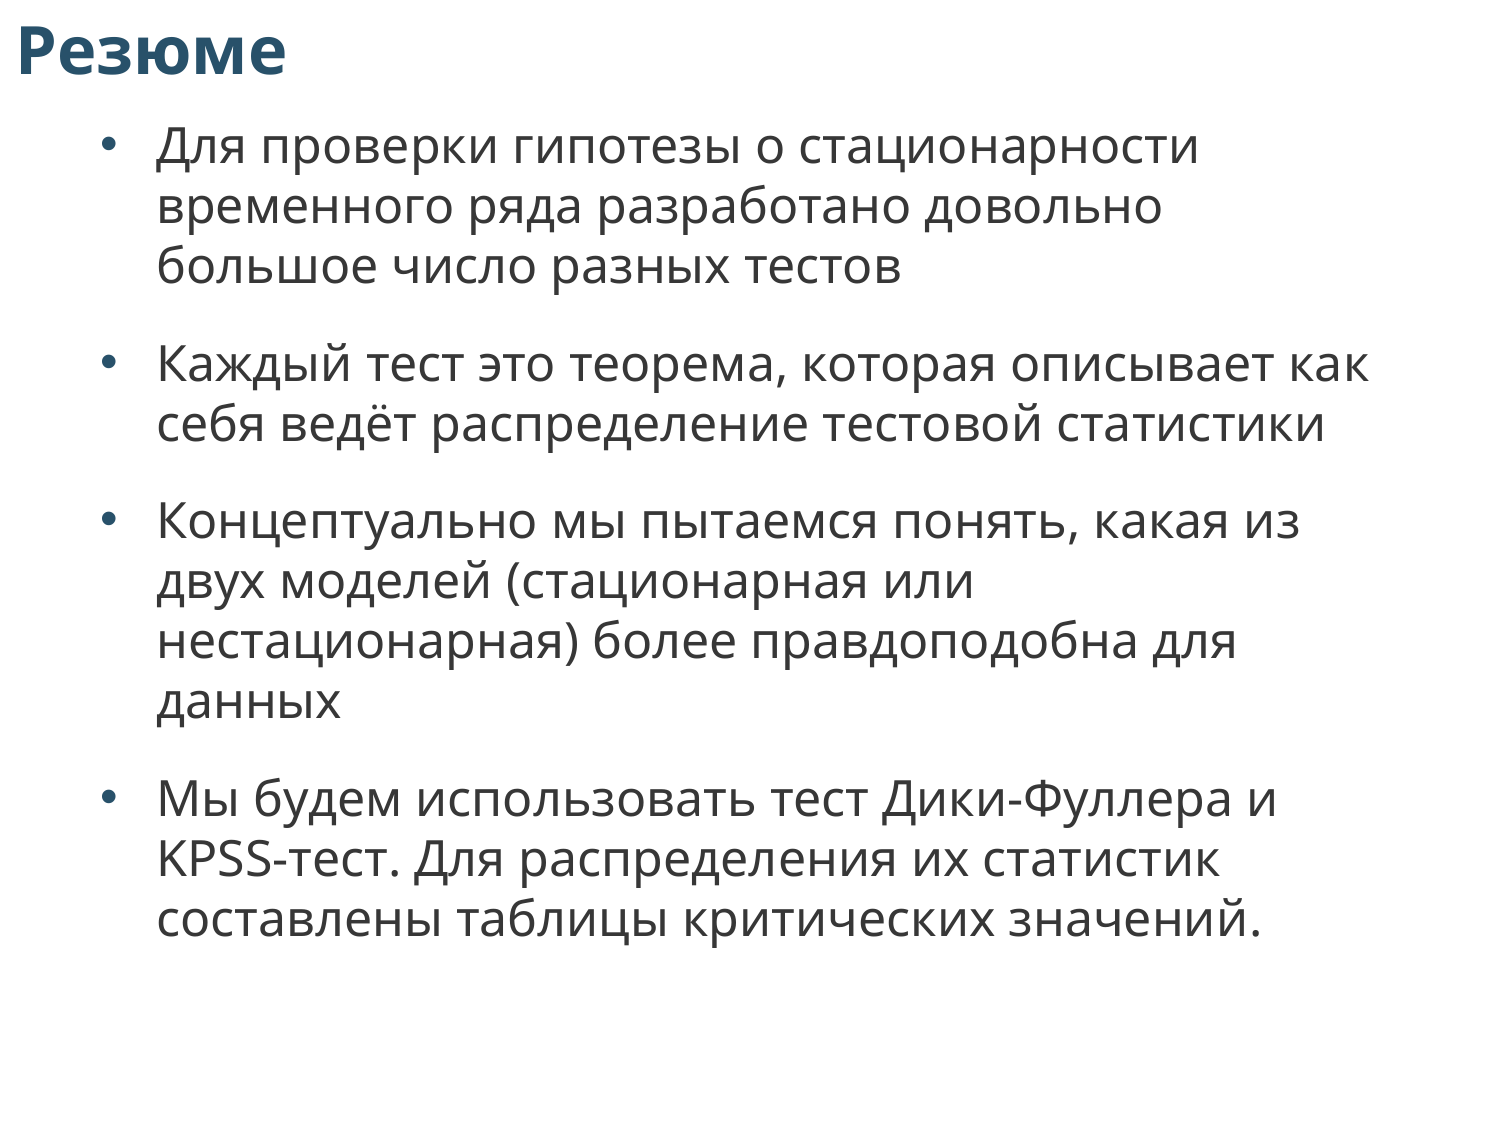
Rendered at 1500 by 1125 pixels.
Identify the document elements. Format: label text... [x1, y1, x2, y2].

text_box Резюме [0, 0, 1500, 96]
text_box Для проверки гипотезы о стационарности временного ряда разработано довольно большое число разных тестов Каждый тест это теорема, которая описывает как себя ведёт распределение тестовой статистики Концептуально мы пытаемся понять, какая из двух моделей (стационарная или нестационарная) более правдоподобна для данных Мы будем использовать тест Дики-Фуллера и KPSS-тест. Для распределения их статистик составлены таблицы критических значений. [100, 113, 1400, 976]
